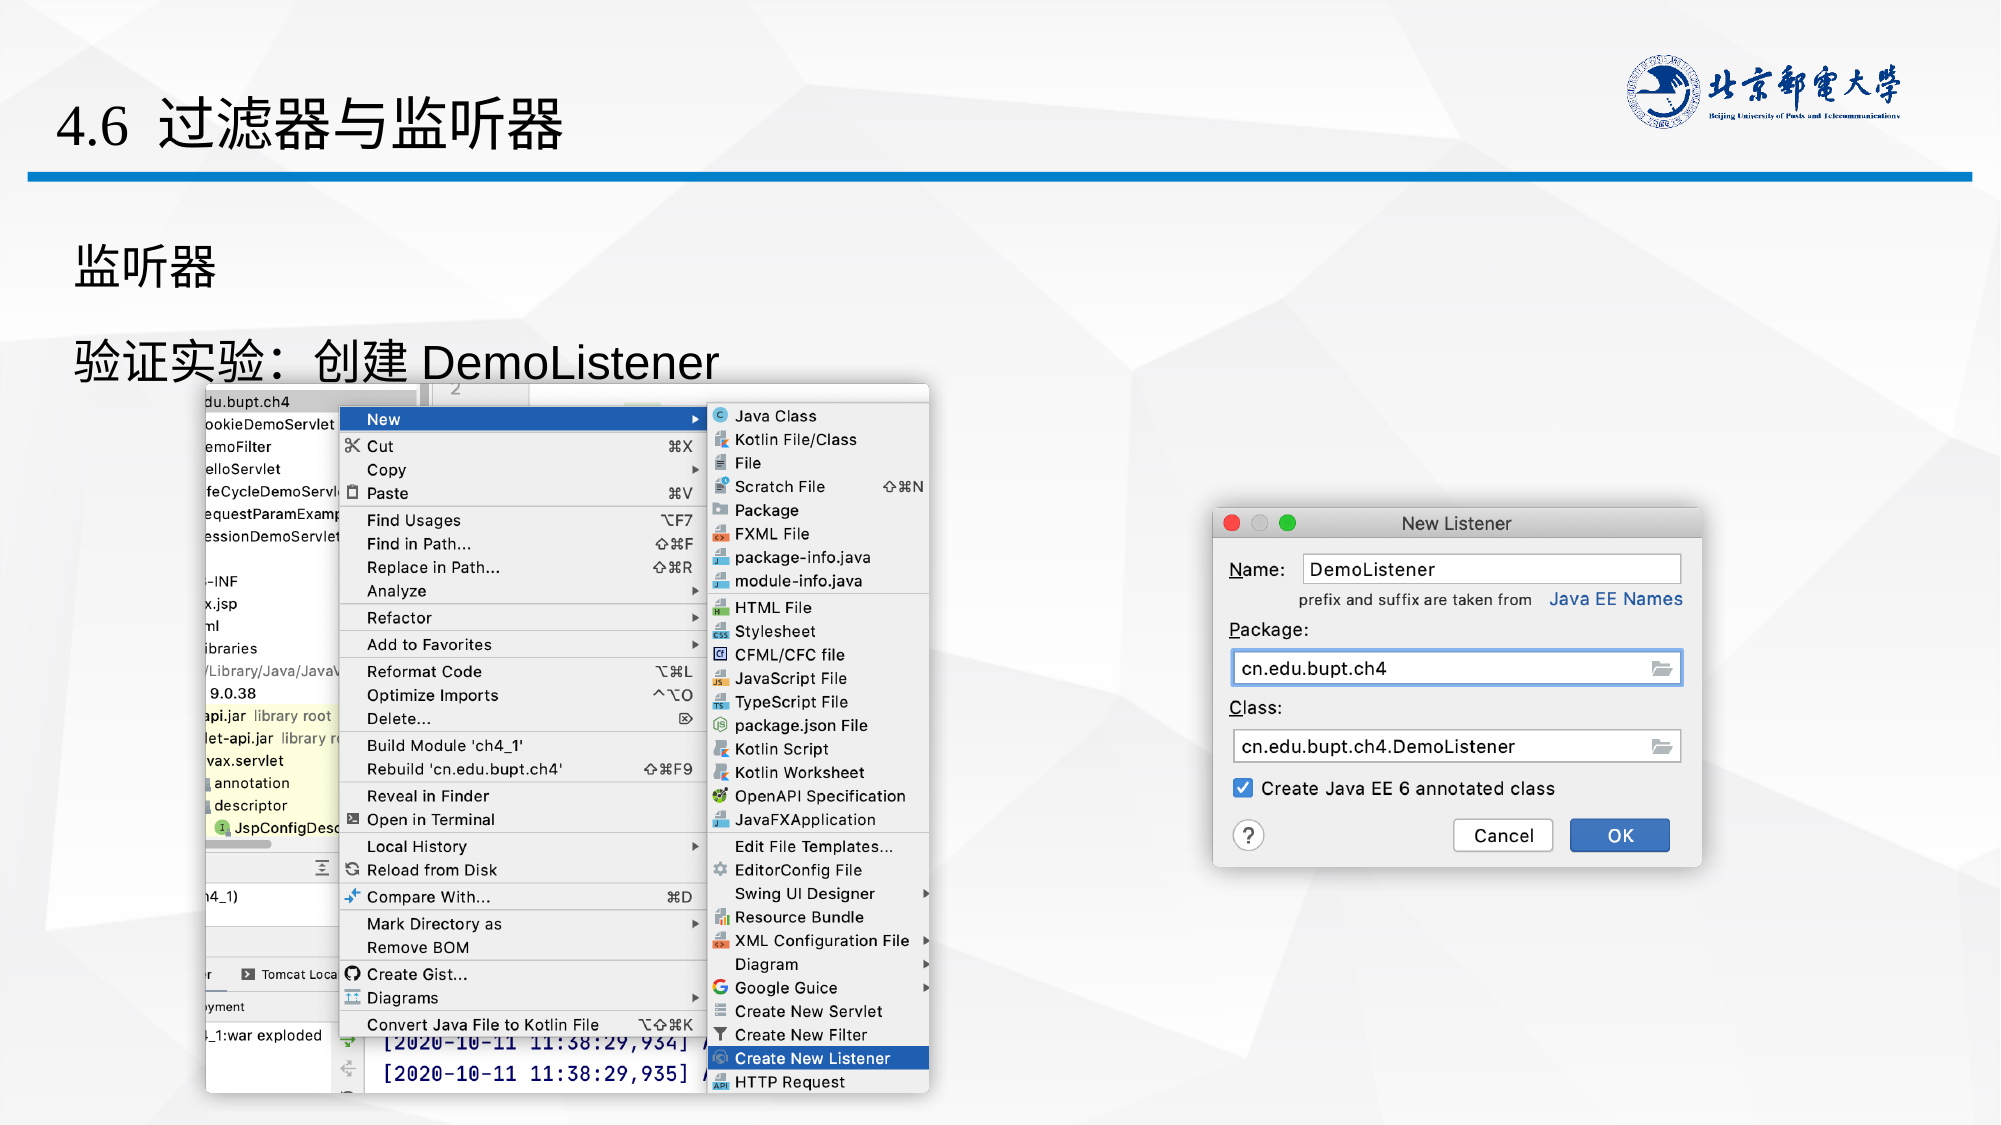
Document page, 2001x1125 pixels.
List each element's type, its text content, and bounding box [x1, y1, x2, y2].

title 4.6 过滤器与监听器 [41, 52, 1188, 200]
picture [0, 0, 2000, 1125]
text_box 监听器 验证实验：创建DemoListener [41, 200, 1800, 980]
